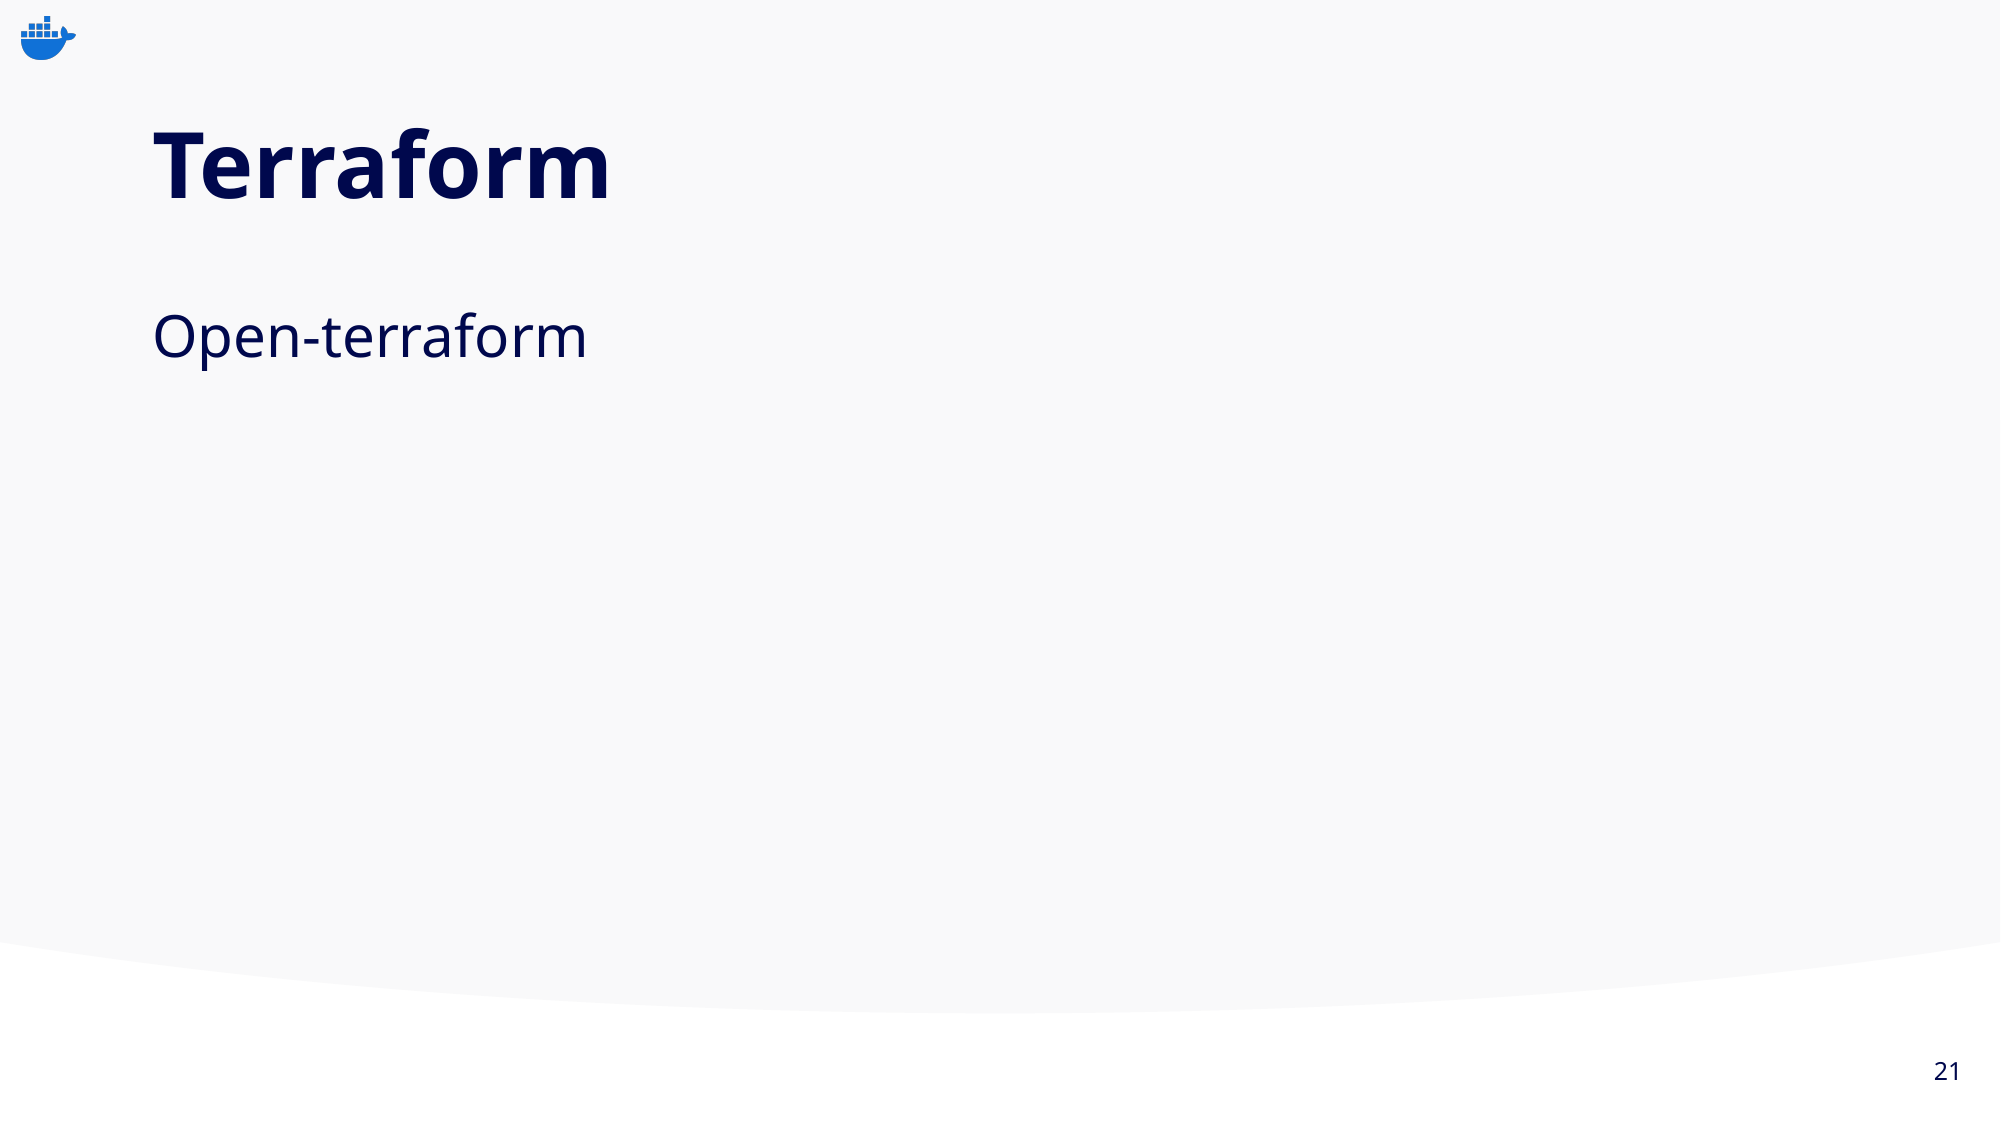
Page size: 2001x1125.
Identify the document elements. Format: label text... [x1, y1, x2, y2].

title Terraform [137, 59, 1863, 278]
picture [21, 16, 76, 60]
list Open-terraform [137, 299, 1863, 1014]
slide_number 21 [1527, 1042, 1978, 1103]
